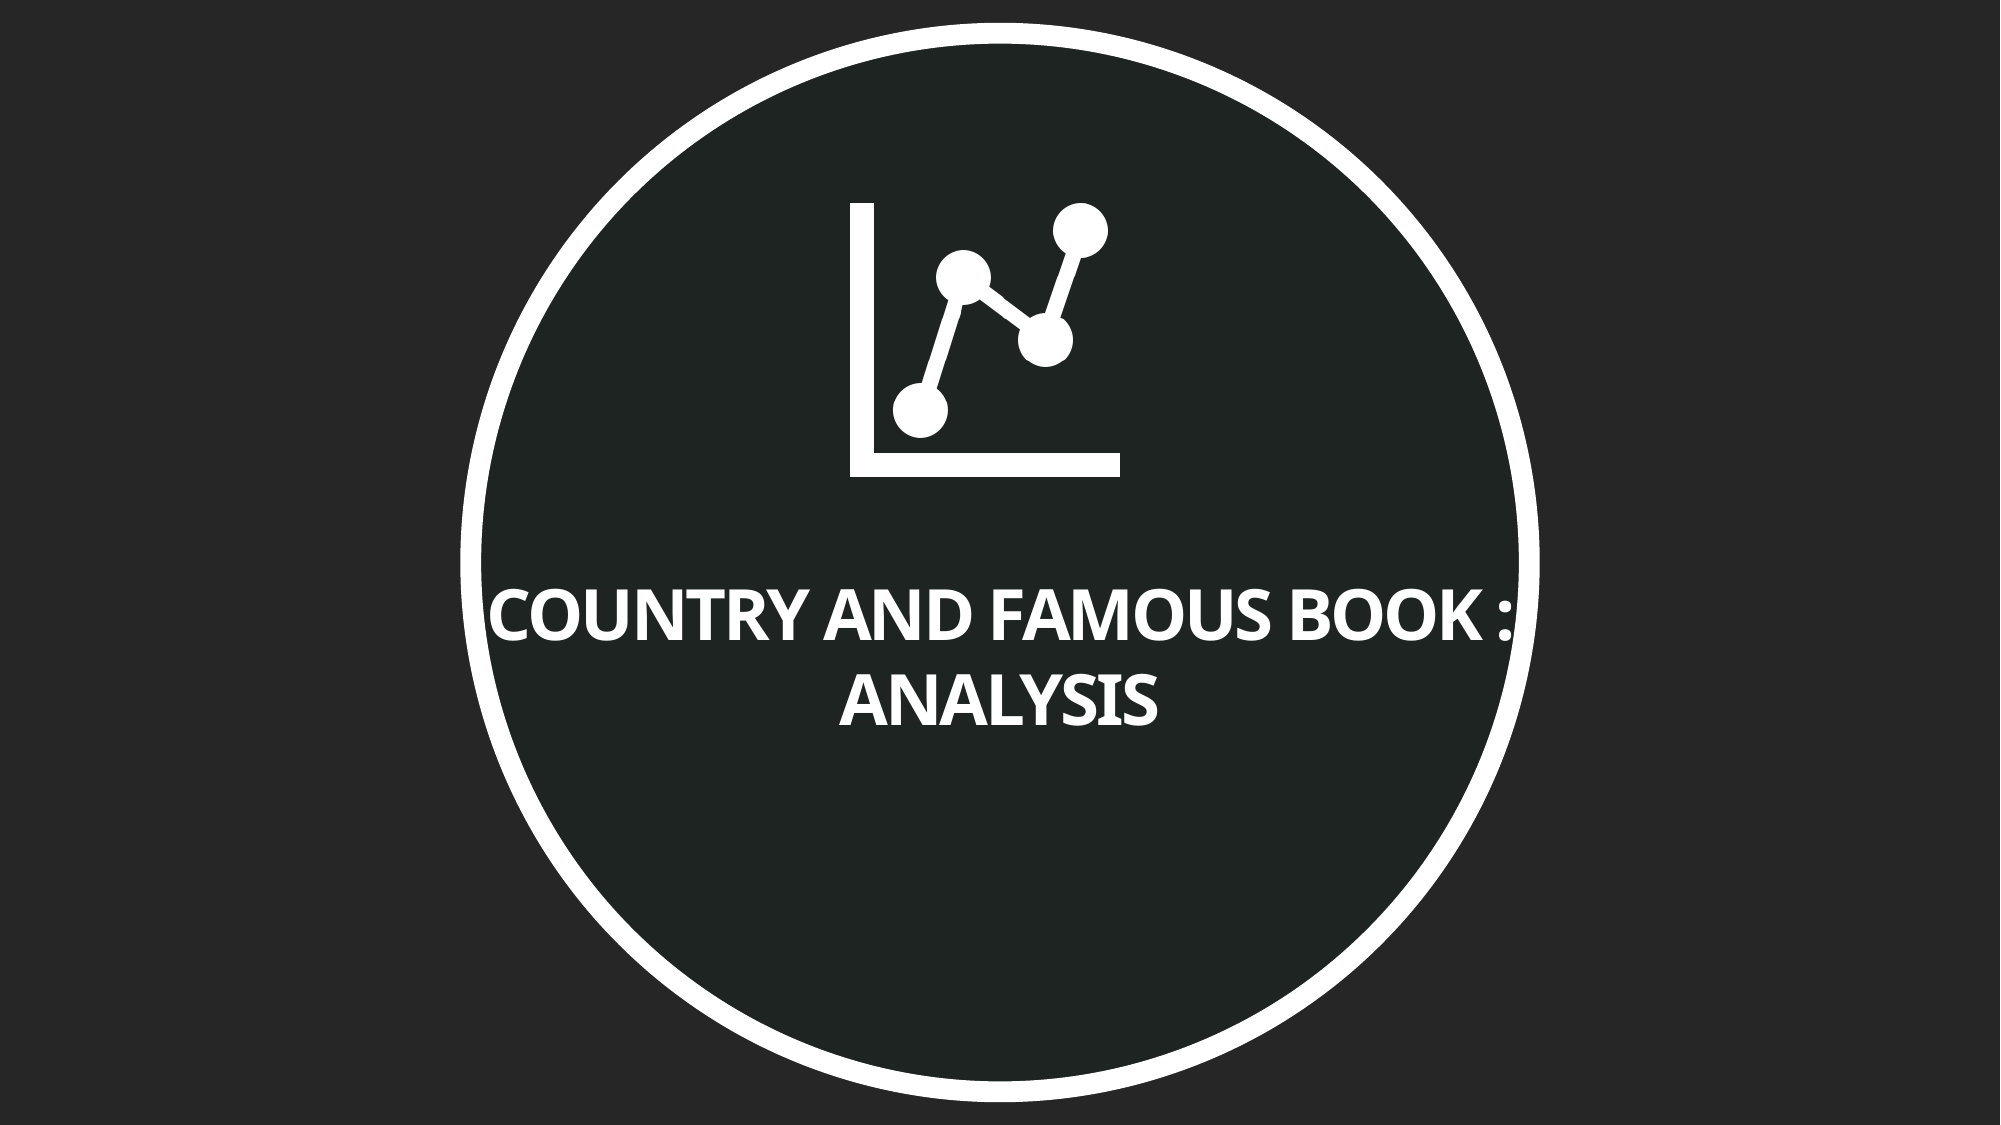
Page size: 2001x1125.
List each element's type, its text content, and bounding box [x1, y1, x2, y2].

text_box [502, 747, 1498, 1093]
text_box [469, 32, 1531, 562]
picture [795, 152, 1170, 527]
text_box COUNTRY AND FAMOUS BOOK : ANALYSIS [386, 562, 1614, 747]
